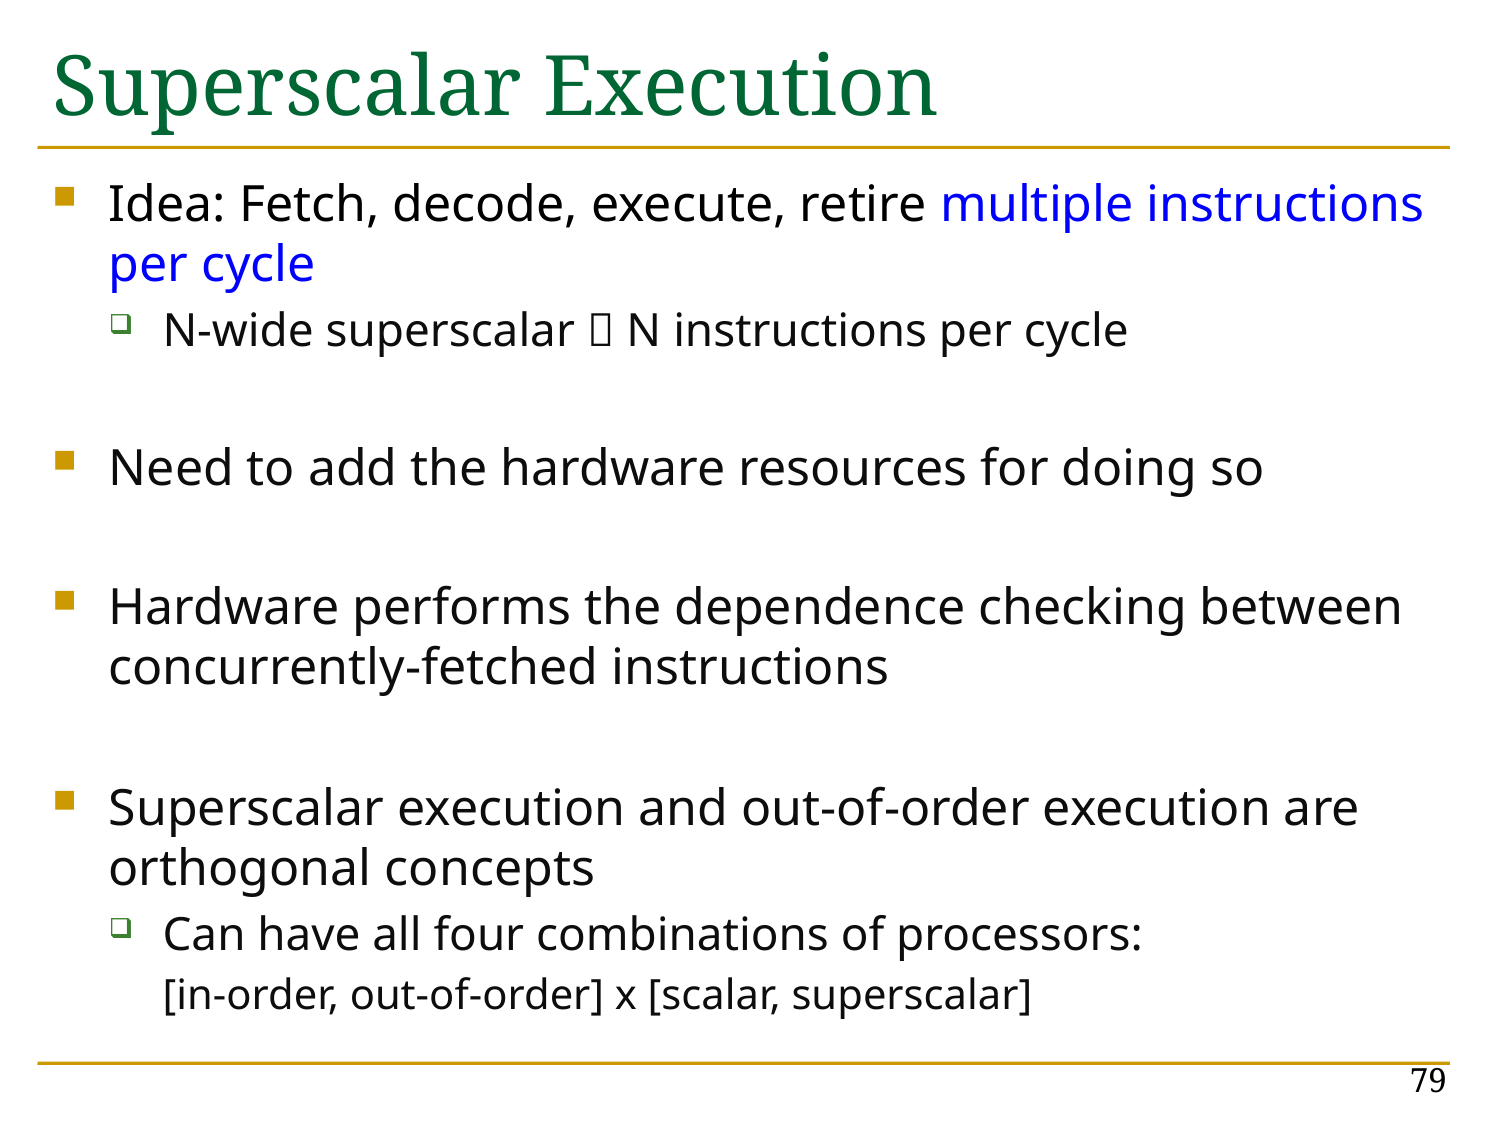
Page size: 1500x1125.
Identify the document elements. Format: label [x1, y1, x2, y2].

list [37, 163, 1450, 1016]
title [37, 24, 1450, 163]
slide_number [1111, 1036, 1462, 1112]
